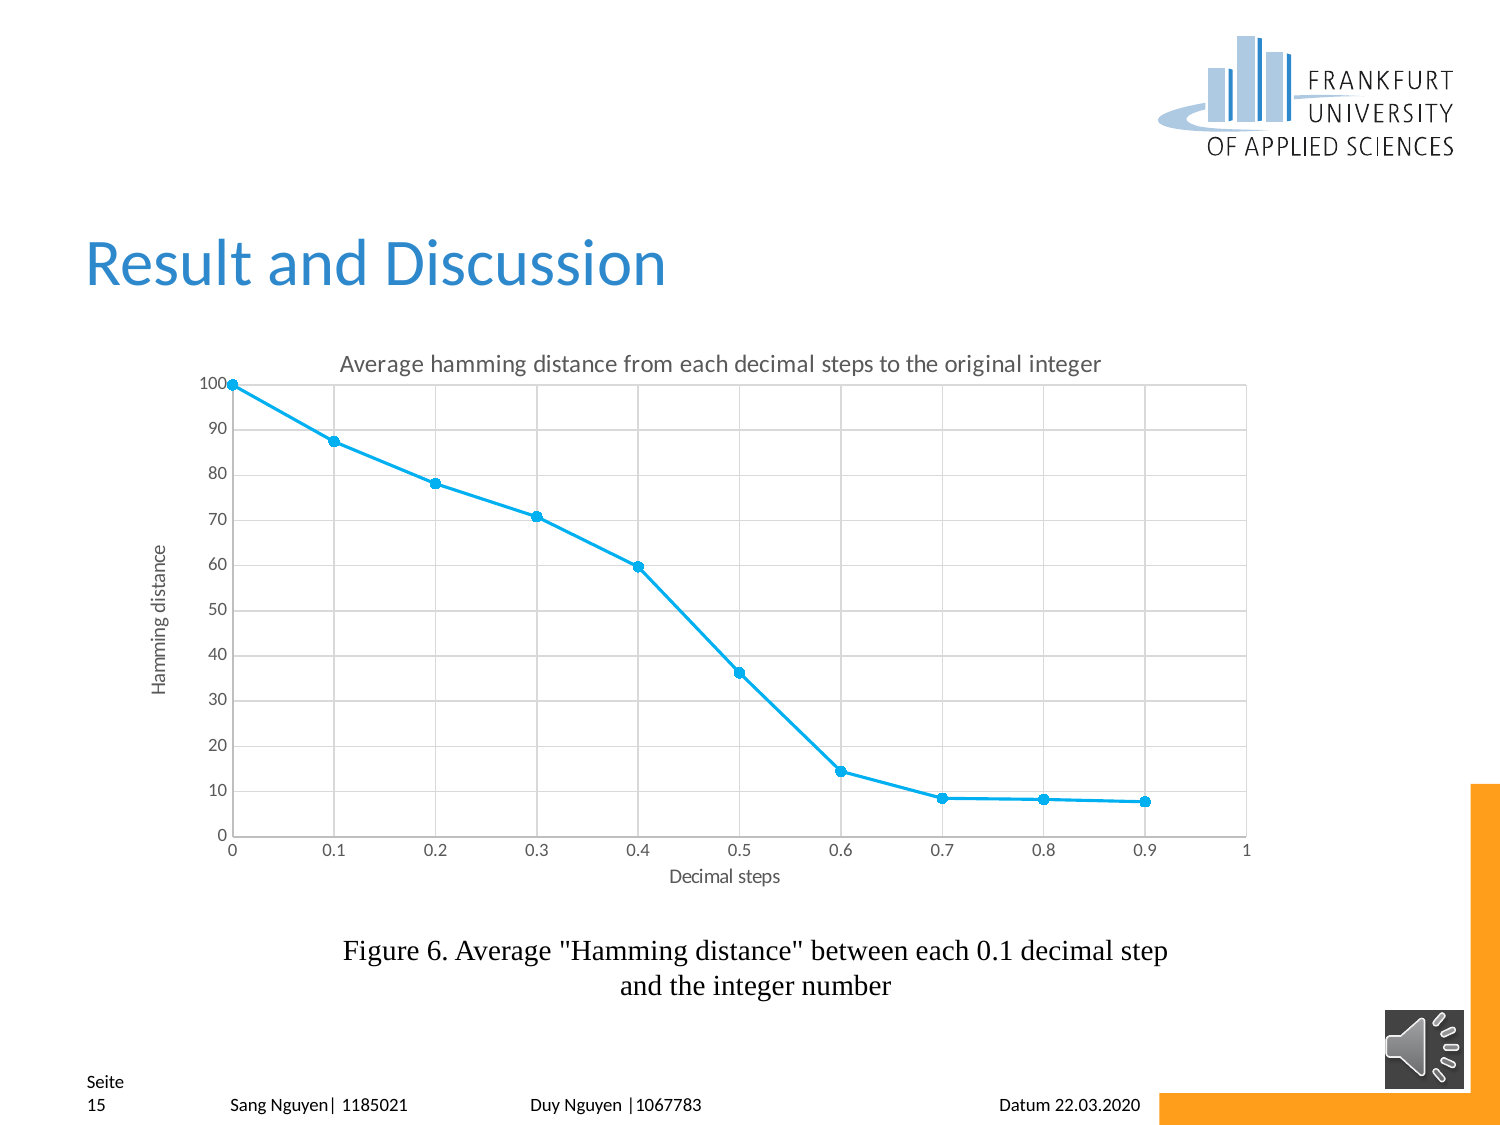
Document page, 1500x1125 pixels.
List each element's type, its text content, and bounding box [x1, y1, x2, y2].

slide_number Seite 15 [86, 1092, 144, 1116]
text_box Figure 6. Average "Hamming distance" between each 0.1 decimal step and the integer number [304, 923, 1208, 1009]
chart [142, 326, 1302, 895]
picture [1384, 1009, 1465, 1090]
footer Datum 22.03.2020 [845, 1092, 1141, 1116]
slide_number Sang Nguyen| 1185021 Duy Nguyen |1067783 [230, 1092, 821, 1116]
title Result and Discussion [85, 189, 1427, 300]
